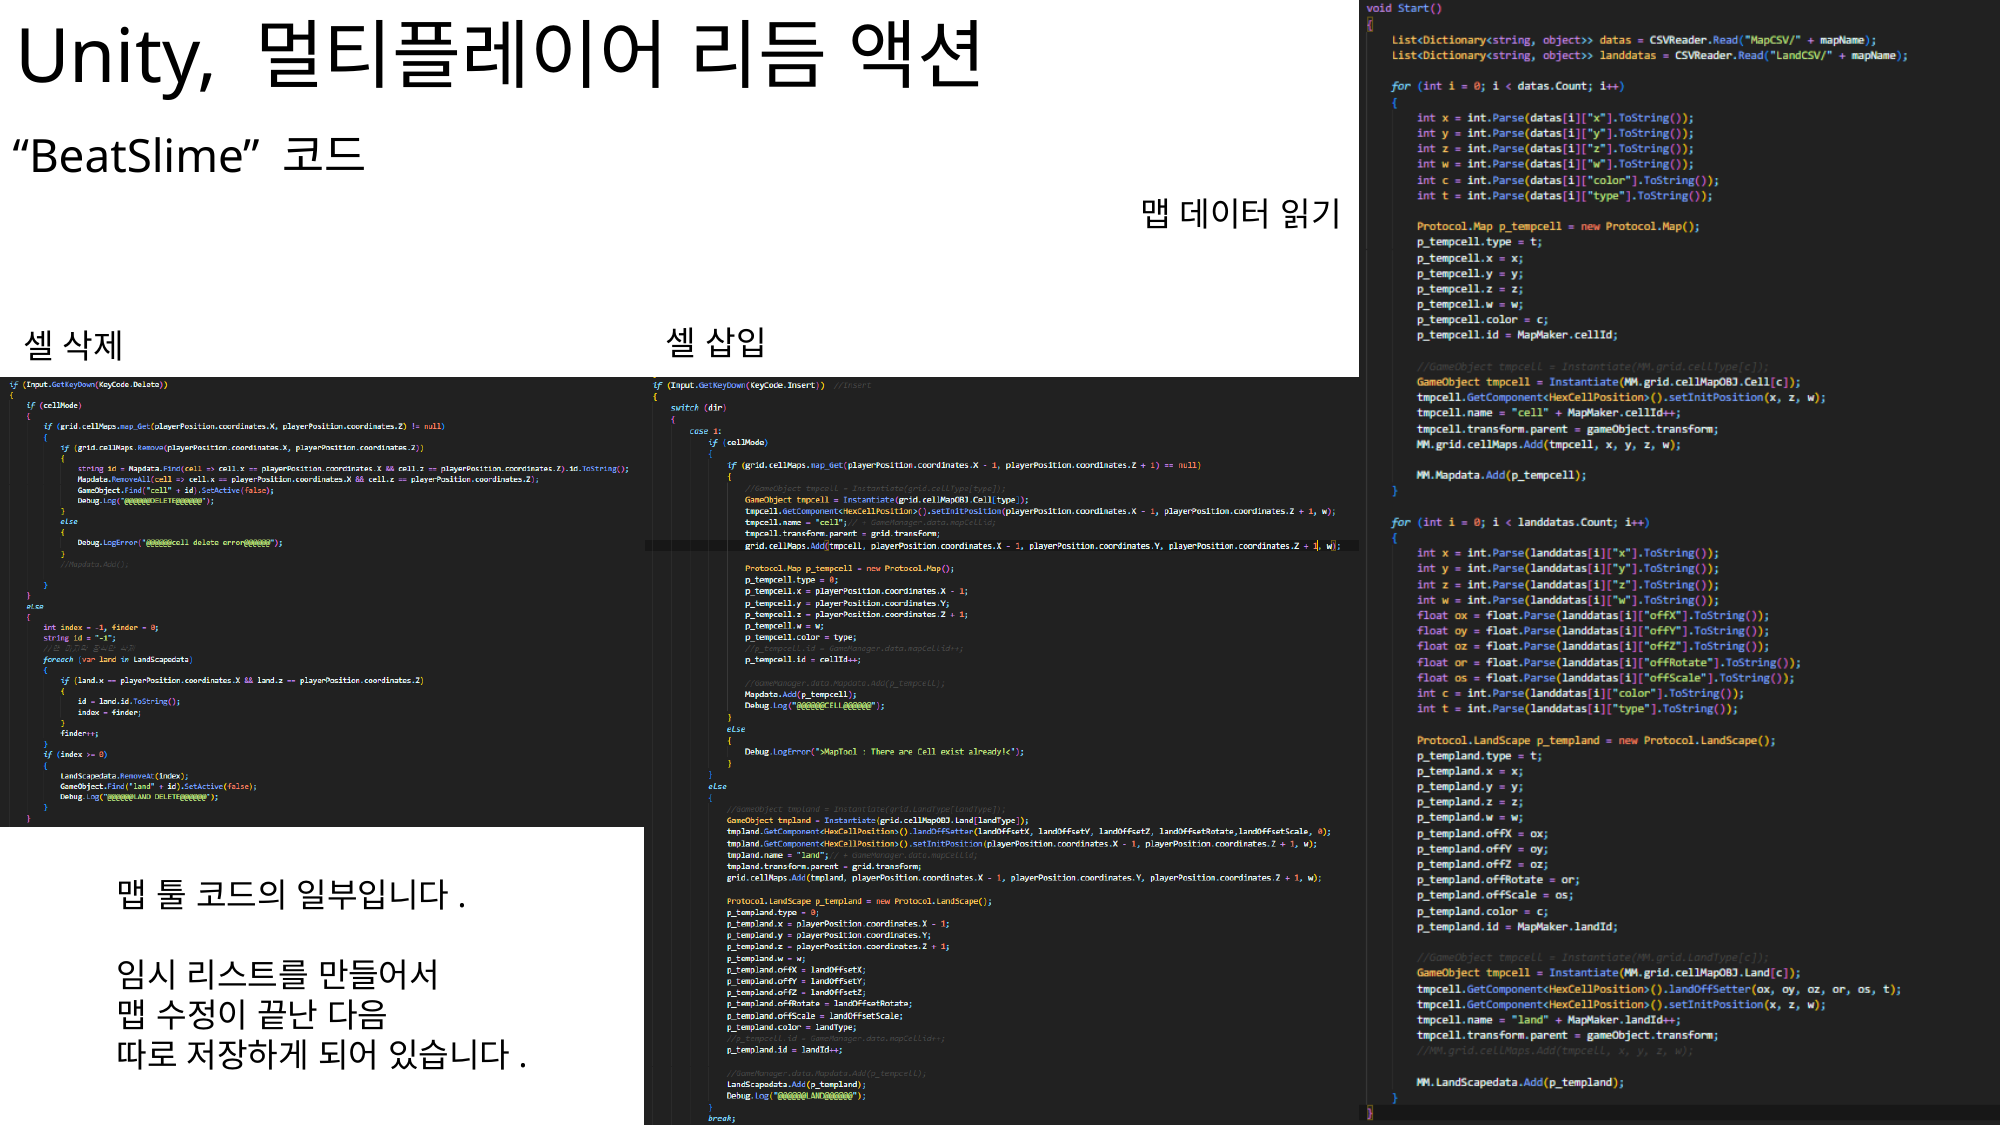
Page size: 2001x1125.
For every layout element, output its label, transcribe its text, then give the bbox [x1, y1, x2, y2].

text_box “BeatSlime” 코드 [0, 119, 382, 189]
text_box 셀 삽입 [651, 314, 782, 370]
picture [0, 0, 2000, 1125]
title Unity, 멀티플레이어 리듬 액션 [0, 0, 1193, 168]
text_box 셀 삭제 [8, 317, 139, 373]
text_box 맵 툴 코드의 일부입니다. 임시 리스트를 만들어서 맵 수정이 끝난 다음 따로 저장하게 되어 있습니다. [102, 866, 543, 1082]
text_box 맵 데이터 읽기 [1125, 185, 1357, 241]
